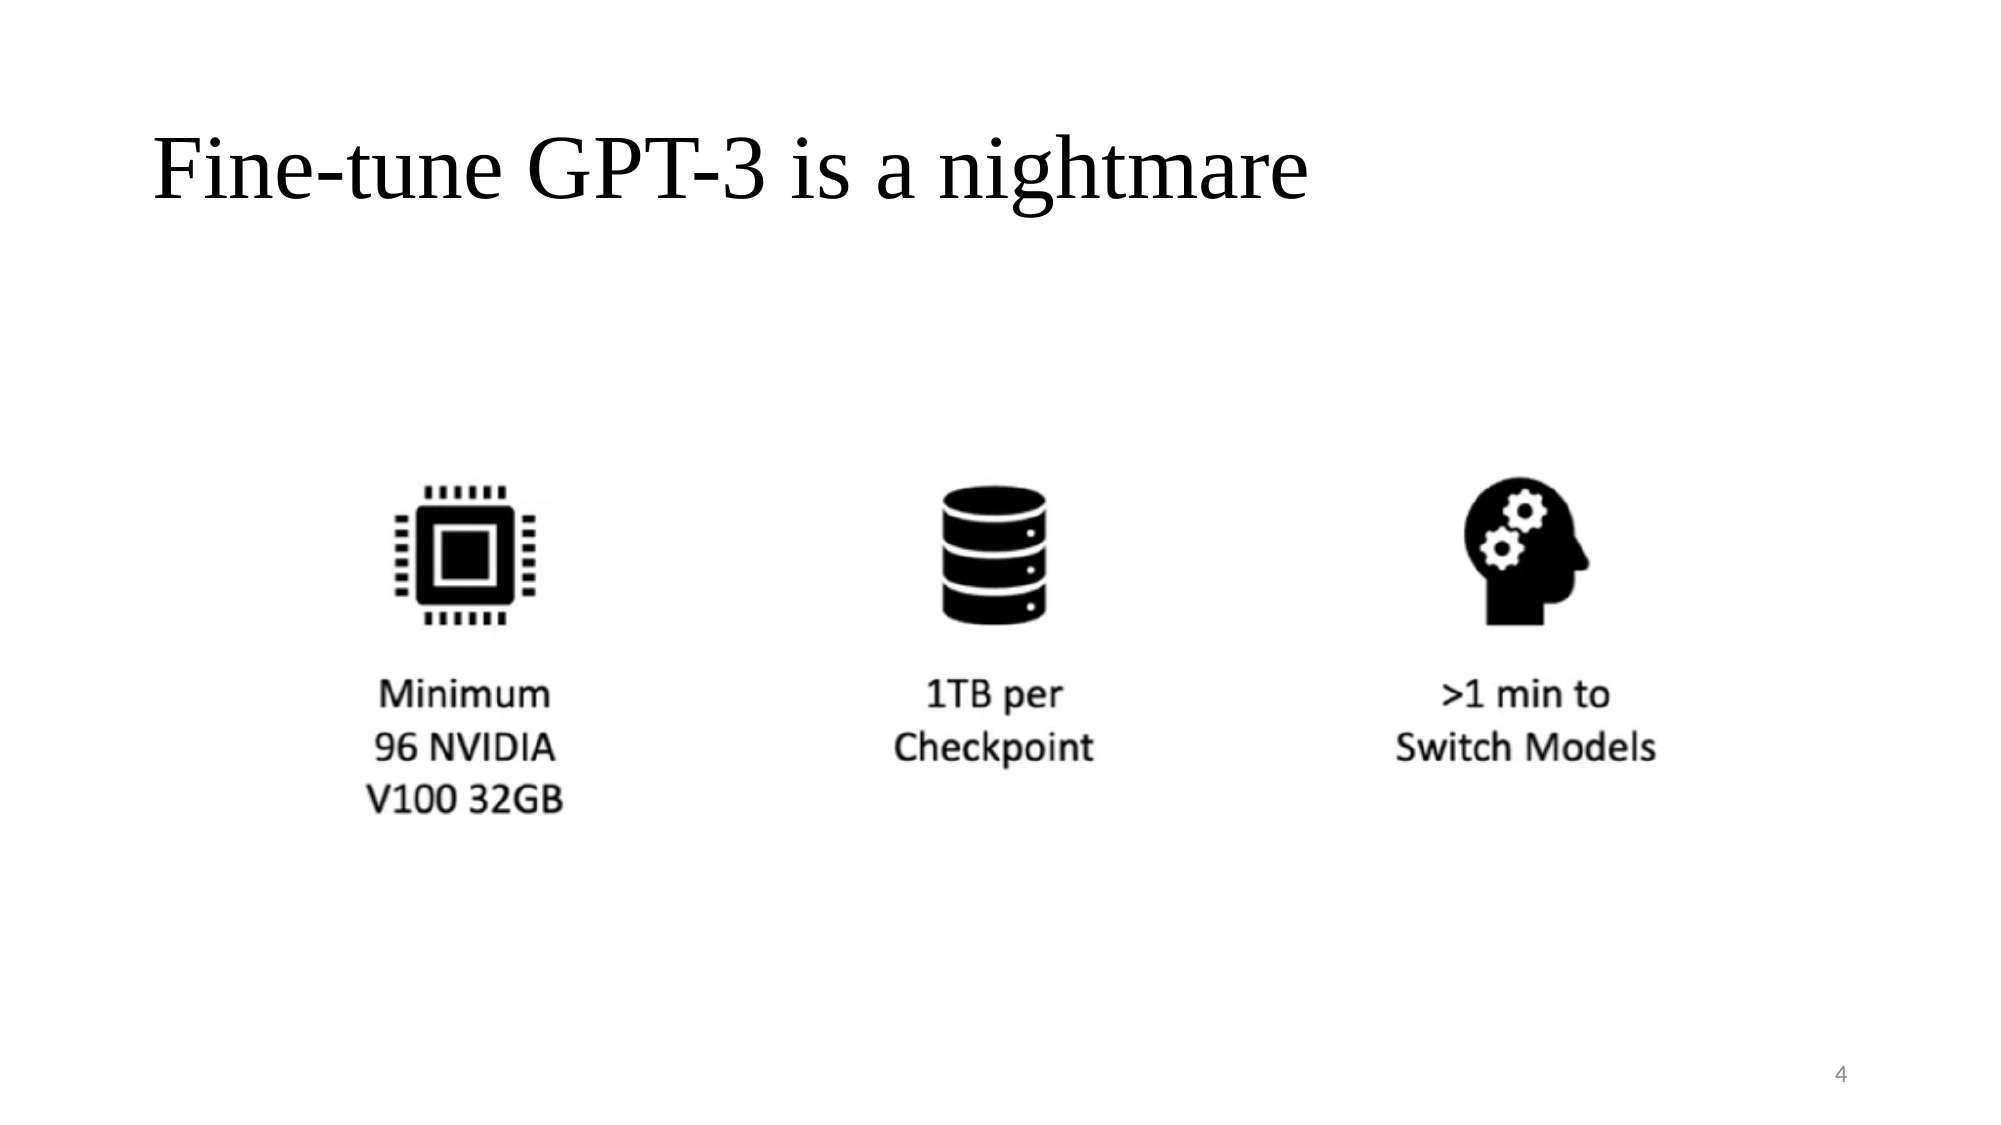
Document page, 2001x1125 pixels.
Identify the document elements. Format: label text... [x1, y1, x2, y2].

title Fine-tune GPT-3 is a nightmare [137, 59, 1863, 278]
picture [259, 353, 1741, 951]
slide_number 4 [1412, 1042, 1863, 1103]
